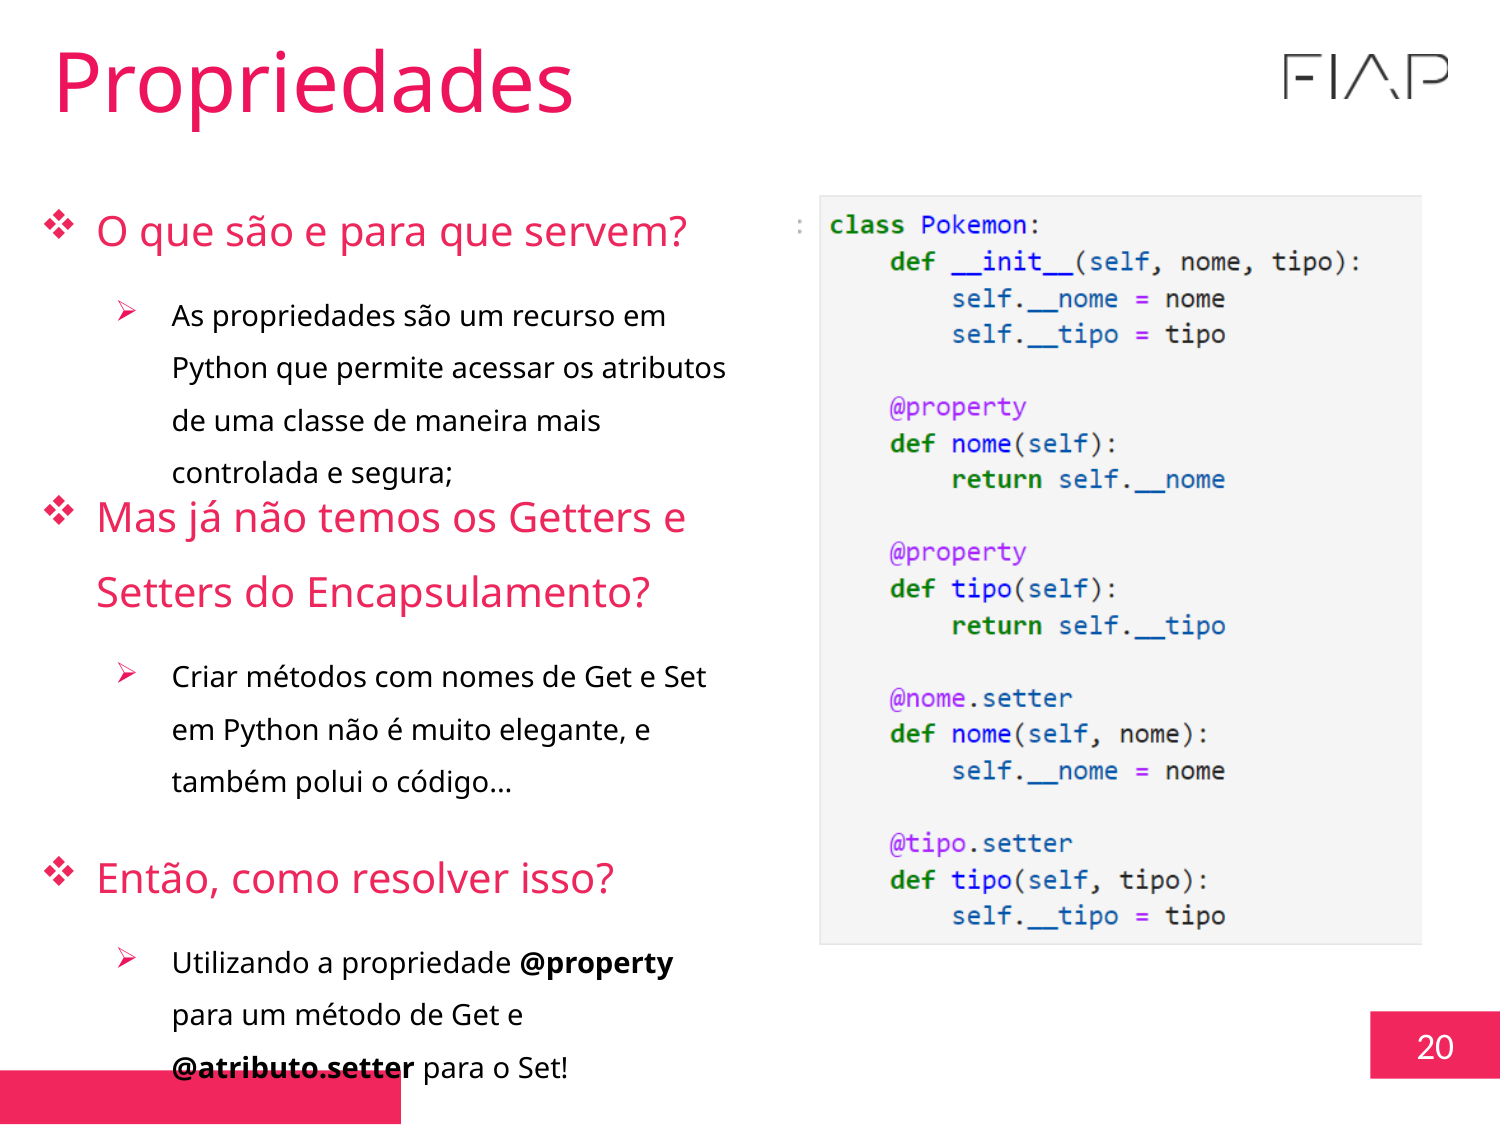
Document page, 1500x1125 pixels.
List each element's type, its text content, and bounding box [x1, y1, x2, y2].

text_box Mas já não temos os Getters e Setters do Encapsulamento? [25, 498, 750, 623]
text_box Então, como resolver isso? [25, 819, 750, 910]
picture [798, 184, 1422, 973]
text_box Propriedades [37, 21, 1075, 137]
text_box O que são e para que servem? [25, 172, 750, 263]
text_box Criar métodos com nomes de Get e Set em Python não é muito elegante, e também polui o código... [25, 633, 750, 806]
text_box Utilizando a propriedade @property para um método de Get e @atributo.setter para o Set! [25, 919, 750, 1092]
text_box As propriedades são um recurso em Python que permite acessar os atributos de uma classe de maneira mais controlada e segura; [25, 272, 750, 498]
